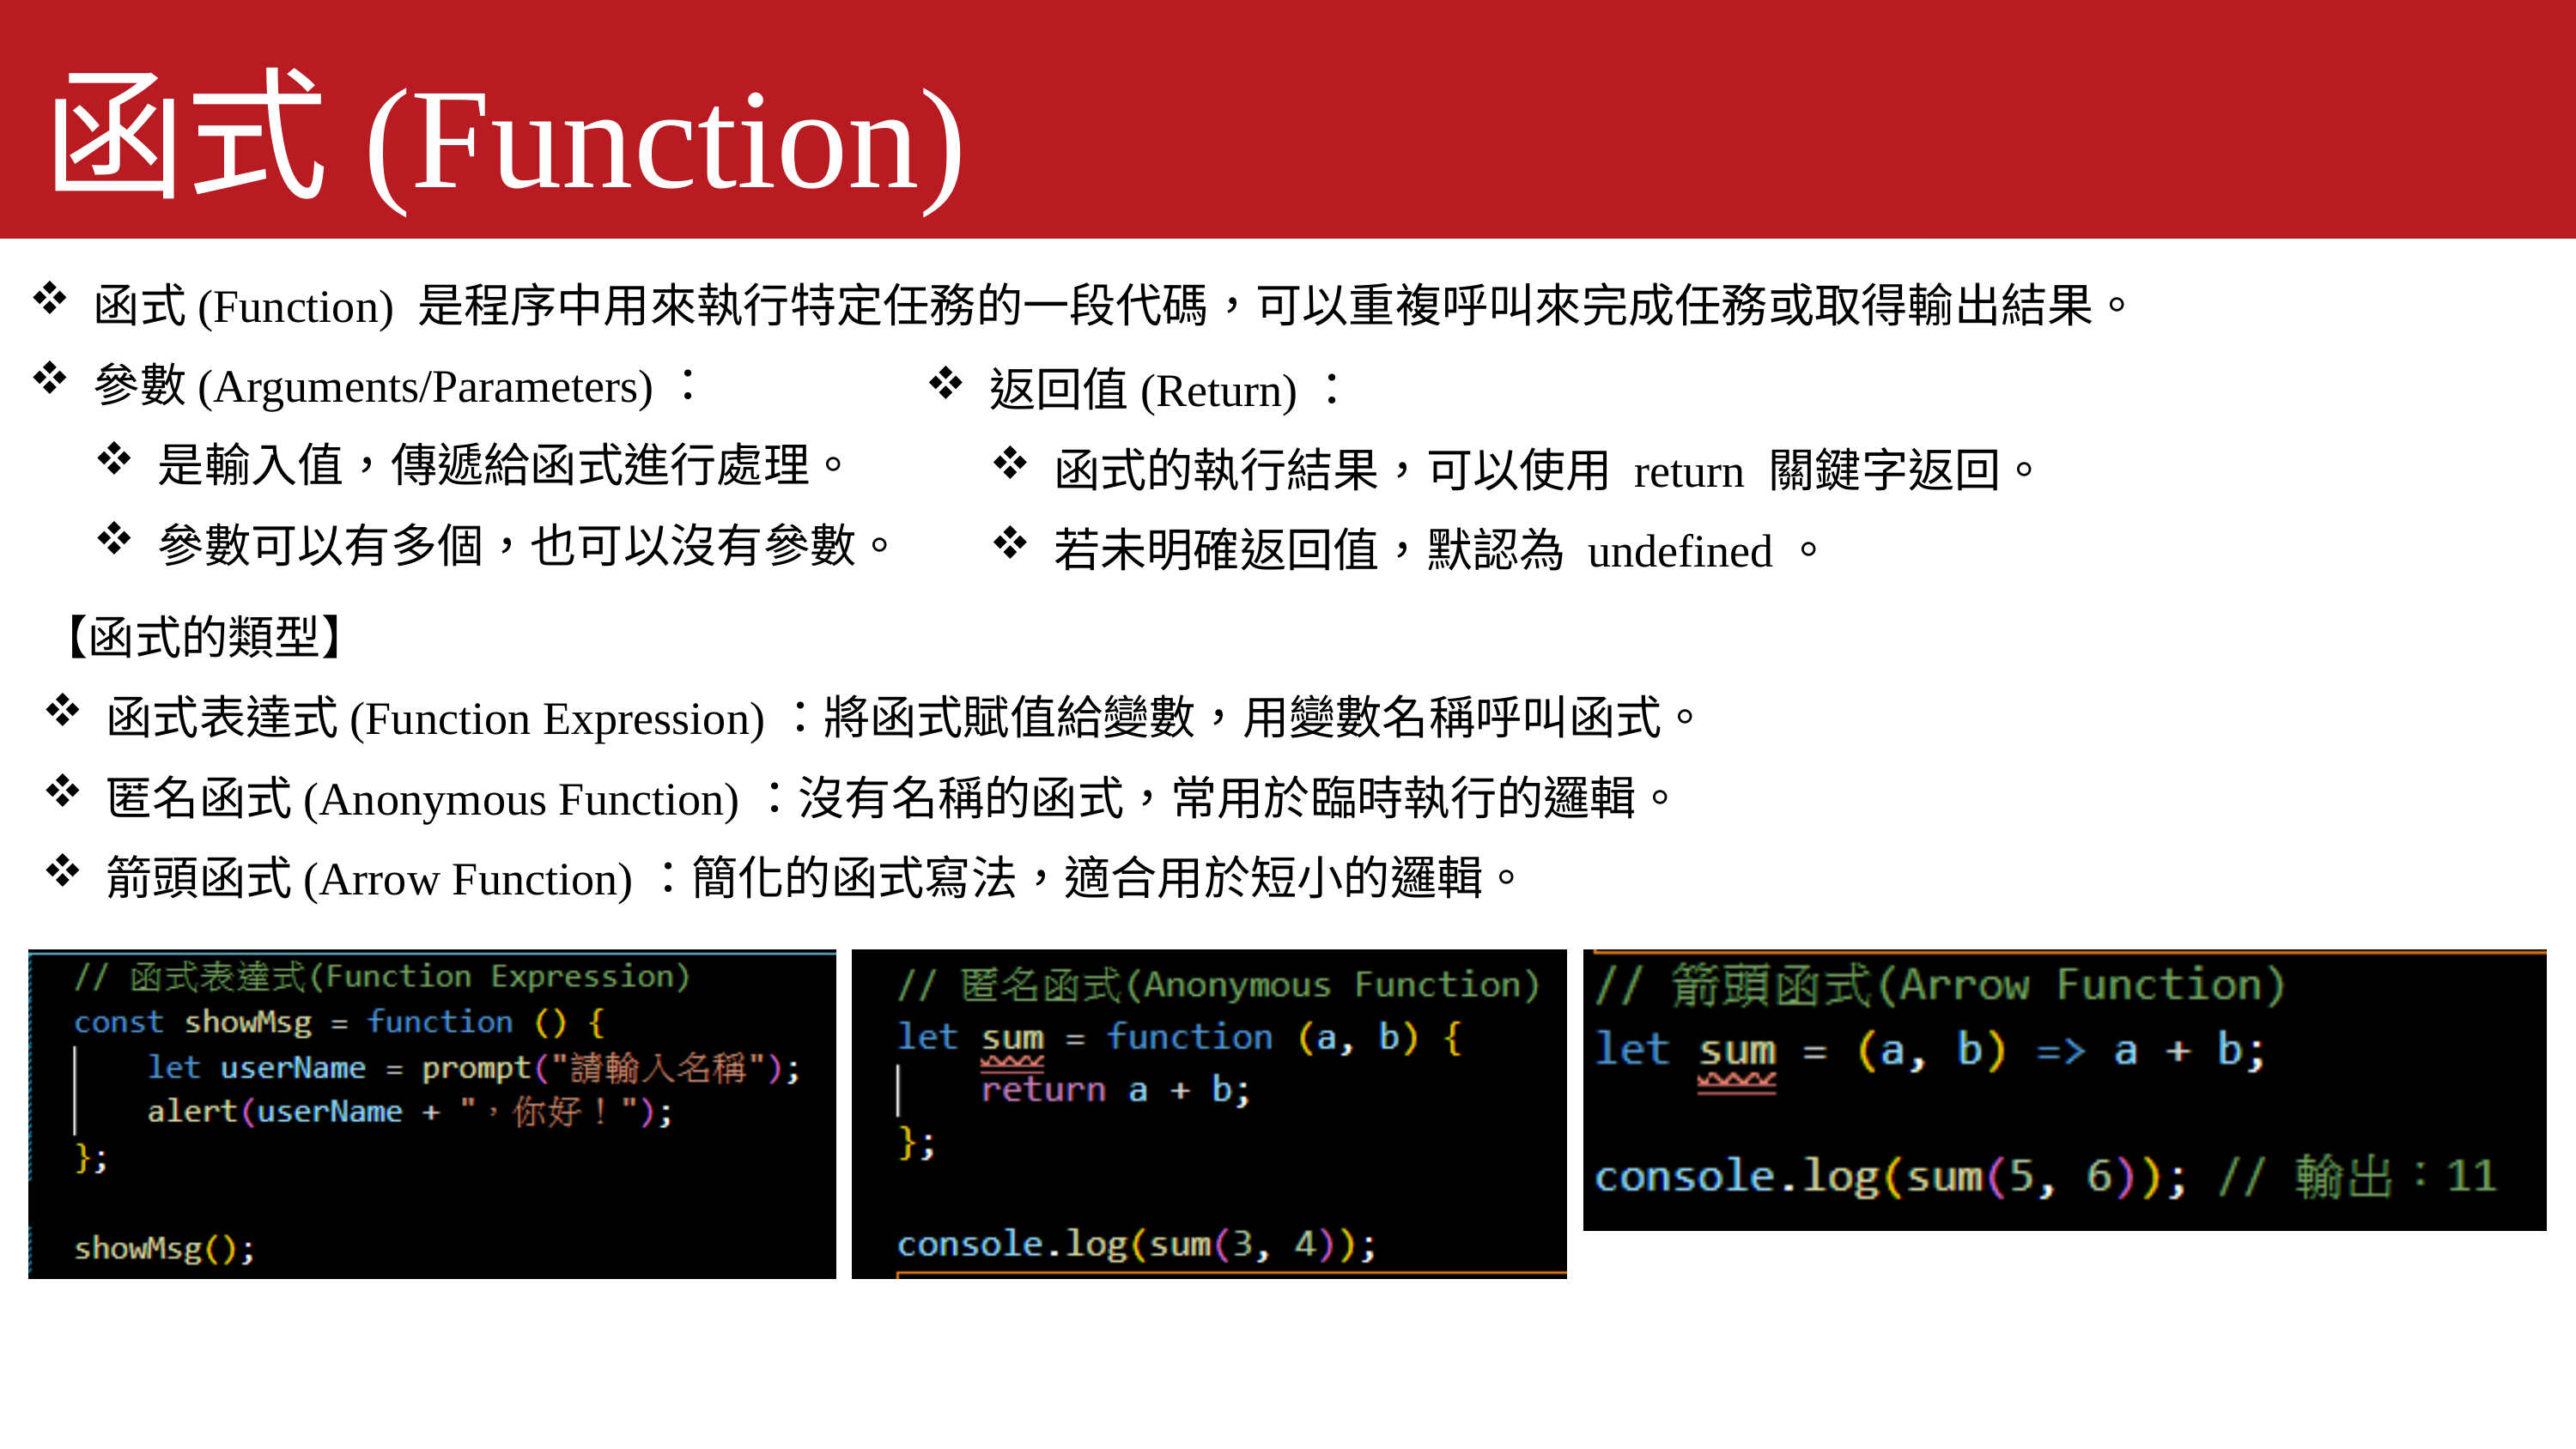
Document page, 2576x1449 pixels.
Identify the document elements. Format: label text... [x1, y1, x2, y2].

text_box 【函式的類型】 函式表達式(Function Expression)：將函式賦值給變數，用變數名稱呼叫函式。 匿名函式(Anonymous Function)：沒有名稱的函式，常用於臨時執行的邏輯。 箭頭函式(Arrow Function)：簡化的函式寫法，適合用於短小的邏輯。 [28, 577, 1965, 911]
picture [1583, 949, 2548, 1231]
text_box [0, 0, 2576, 239]
text_box 函式(Function) 是程序中用來執行特定任務的一段代碼，可以重複呼叫來完成任務或取得輸出結果。 參數(Arguments/Parameters)： 是輸入值，傳遞給函式進行處理。 參數可以有多個，也可以沒有參數。 [28, 251, 2222, 573]
picture [852, 949, 1568, 1279]
picture [28, 949, 836, 1279]
text_box 返回值(Return)： 函式的執行結果，可以使用 return 關鍵字返回。 若未明確返回值，默認為 undefined。 [912, 330, 2222, 583]
